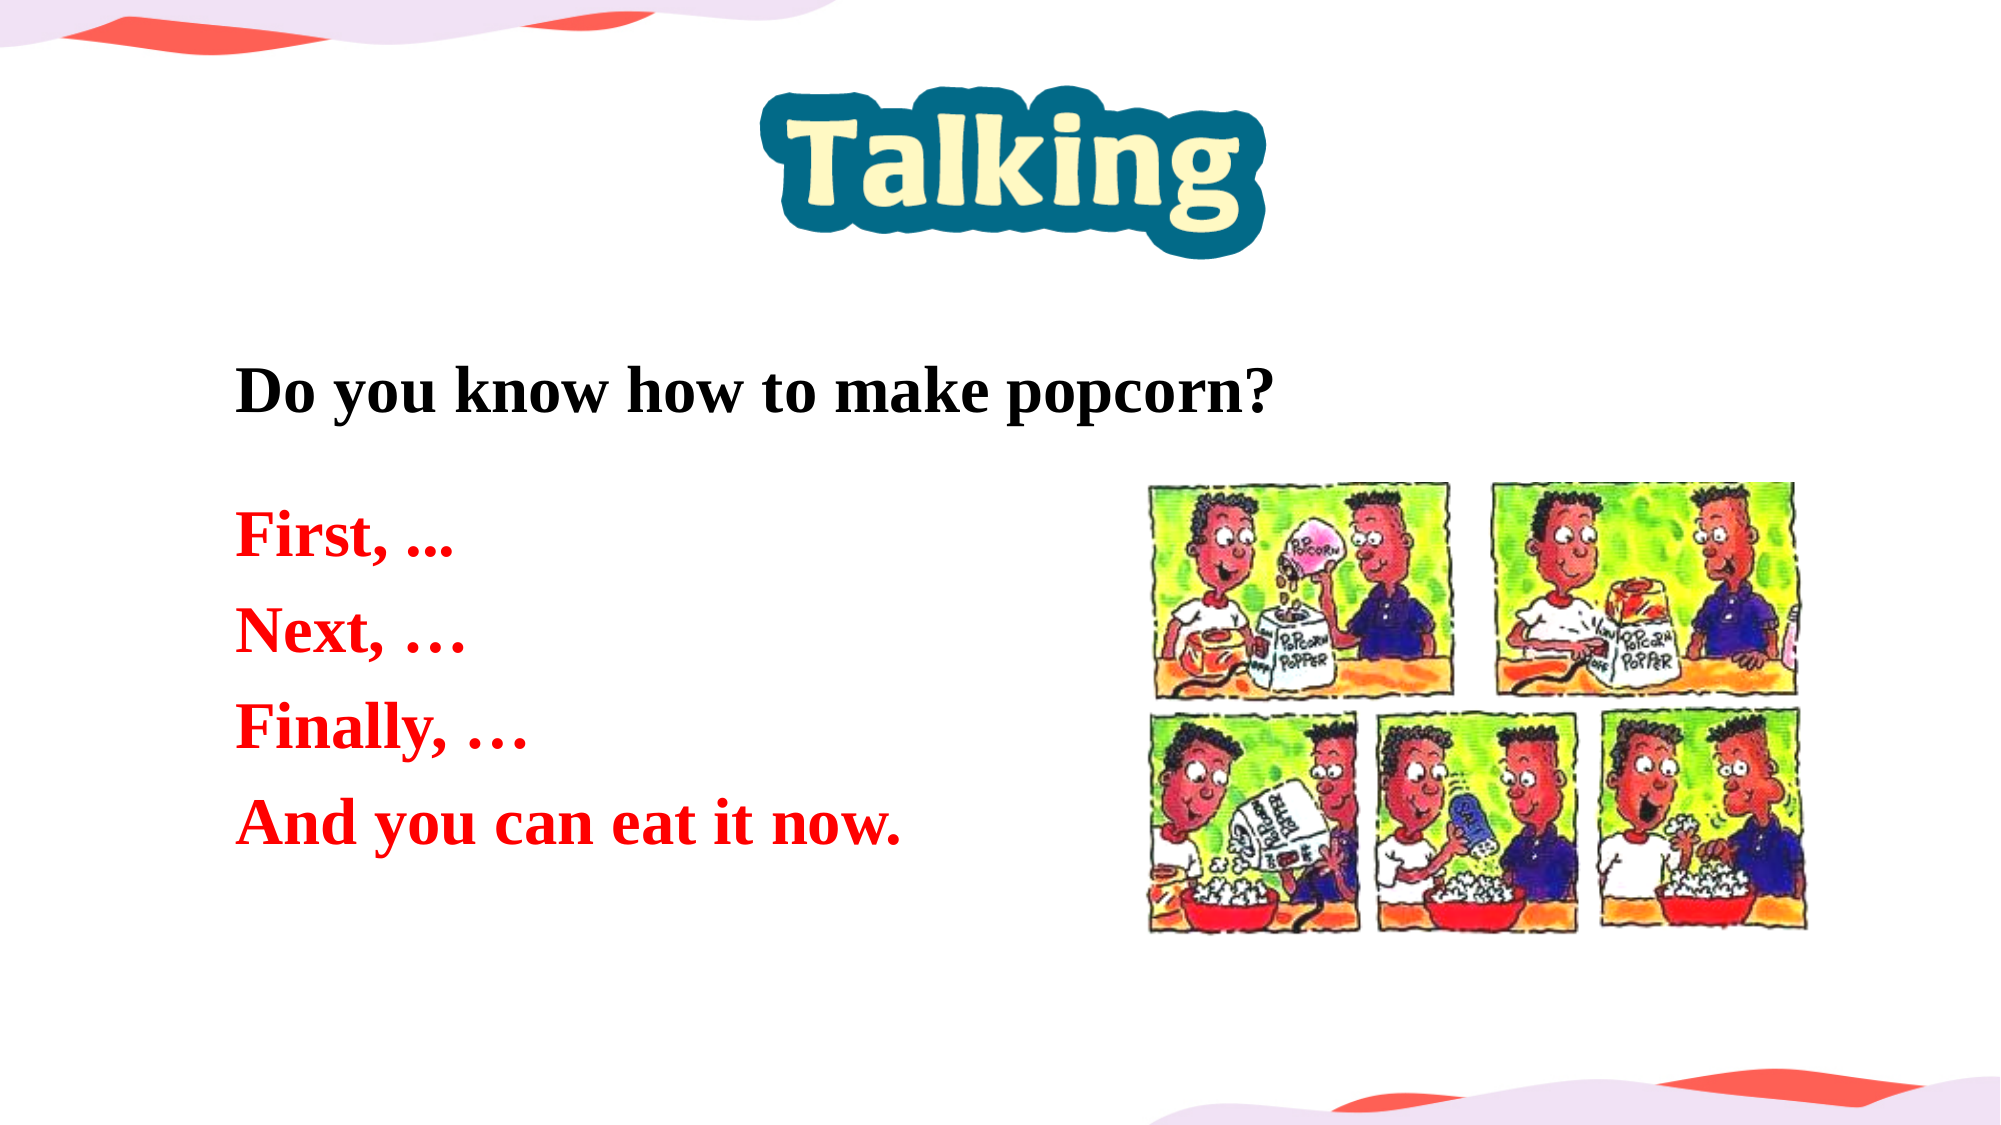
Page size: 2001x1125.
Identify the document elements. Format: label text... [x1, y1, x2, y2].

text_box Do you know how to make popcorn? [220, 338, 1591, 433]
text_box First, ... Next, … Finally, … And you can eat it now. [220, 466, 1248, 865]
picture [0, 0, 2001, 1125]
